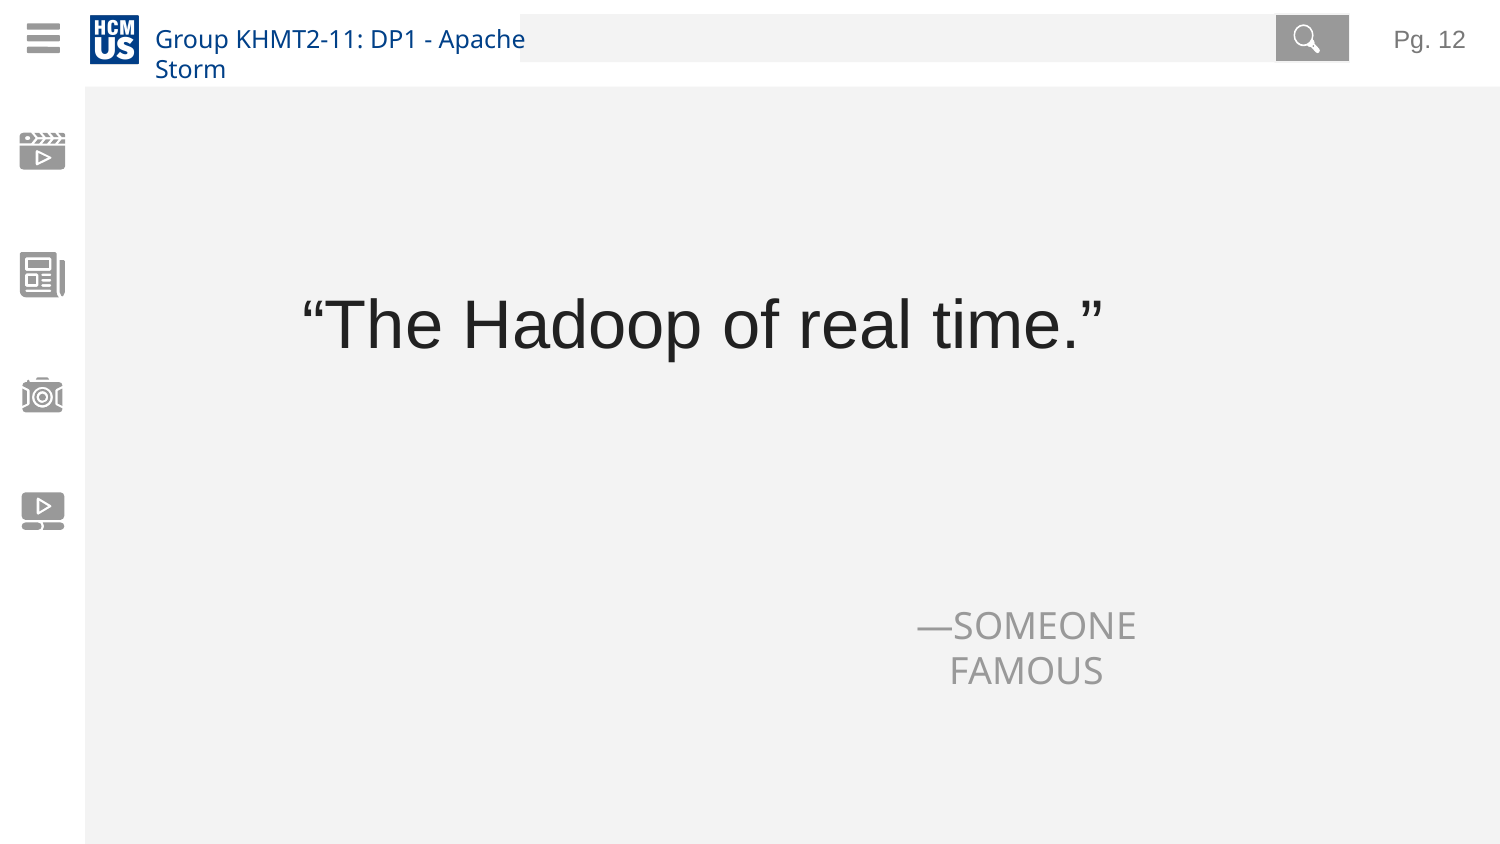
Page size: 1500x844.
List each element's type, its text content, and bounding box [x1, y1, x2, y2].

picture [87, 12, 142, 67]
title —SOMEONE FAMOUS [840, 587, 1213, 665]
slide_number Pg. ‹#› [1143, 15, 1482, 61]
subtitle “The Hadoop of real time.” [287, 264, 1213, 393]
